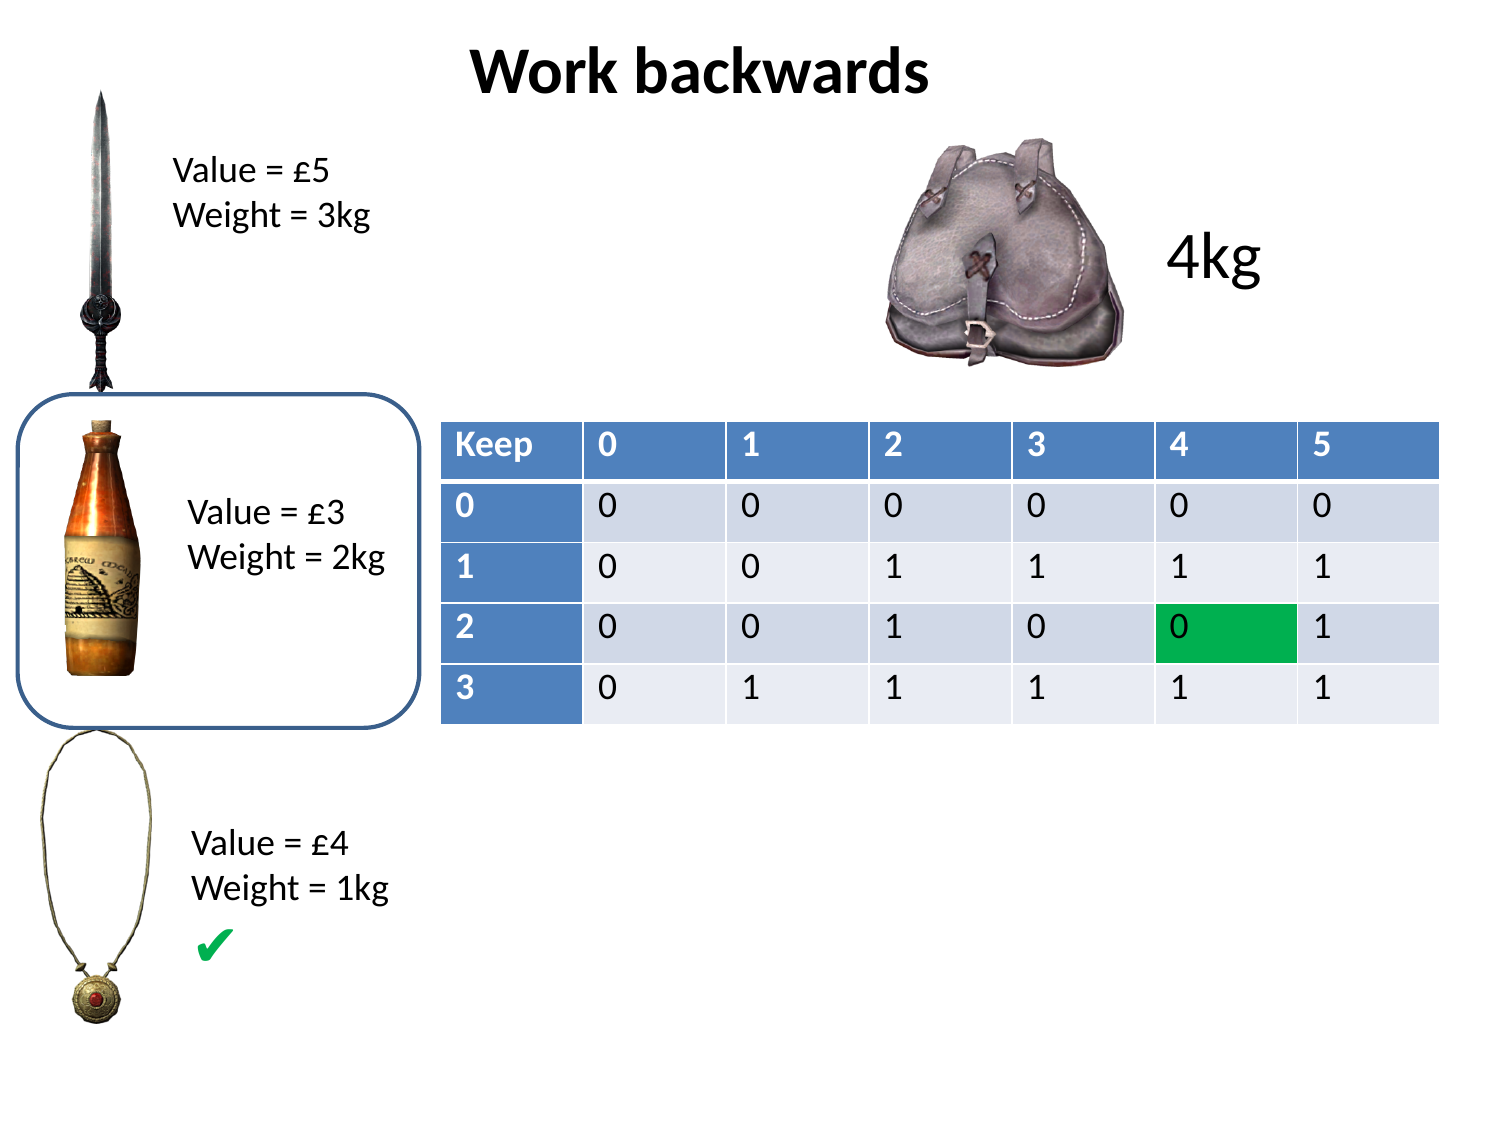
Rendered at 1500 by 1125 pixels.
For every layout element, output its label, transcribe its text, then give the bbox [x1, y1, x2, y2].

table_cell 1 [870, 543, 1011, 602]
table_header 5 [1298, 422, 1439, 479]
table_cell 1 [1156, 543, 1297, 602]
table_cell 1 [1156, 665, 1297, 724]
picture [879, 137, 1129, 368]
table_cell 0 [584, 604, 725, 663]
text_box [15, 392, 422, 730]
table_cell 0 [584, 665, 725, 724]
table_cell 0 [1298, 484, 1439, 542]
table_header 0 [584, 422, 725, 479]
table_header Keep [441, 422, 582, 479]
table_cell 1 [1013, 543, 1154, 602]
table_cell 1 [1013, 665, 1154, 724]
table_cell 2 [441, 604, 582, 663]
table_header 1 [727, 422, 868, 479]
table_cell 0 [584, 543, 725, 602]
table_cell 0 [441, 484, 582, 542]
picture [80, 89, 122, 395]
table_cell 0 [727, 604, 868, 663]
picture [64, 420, 141, 676]
text_box Work backwards [454, 19, 975, 114]
table_cell 1 [727, 665, 868, 724]
table_cell 1 [1298, 604, 1439, 663]
table_cell 3 [441, 665, 582, 724]
text_box Value = £4 Weight = 1kg ✔ [176, 810, 405, 985]
table_cell 0 [727, 543, 868, 602]
table_cell 1 [870, 604, 1011, 663]
picture [39, 727, 152, 1024]
table_cell 1 [1298, 665, 1439, 724]
table_cell 1 [441, 543, 582, 602]
table_cell 0 [1156, 484, 1297, 542]
table_cell 0 [1013, 604, 1154, 663]
table_cell 1 [870, 665, 1011, 724]
table_cell 1 [1298, 543, 1439, 602]
text_box 4kg [1151, 204, 1329, 300]
table_header 2 [870, 422, 1011, 479]
table_header 3 [1013, 422, 1154, 479]
table_cell 0 [870, 484, 1011, 542]
table_cell 0 [1156, 604, 1297, 663]
table_header 4 [1156, 422, 1297, 479]
text_box Value = £5 Weight = 3kg [158, 137, 386, 242]
table_cell 0 [727, 484, 868, 542]
table_cell 0 [1013, 484, 1154, 542]
table_cell 0 [584, 484, 725, 542]
